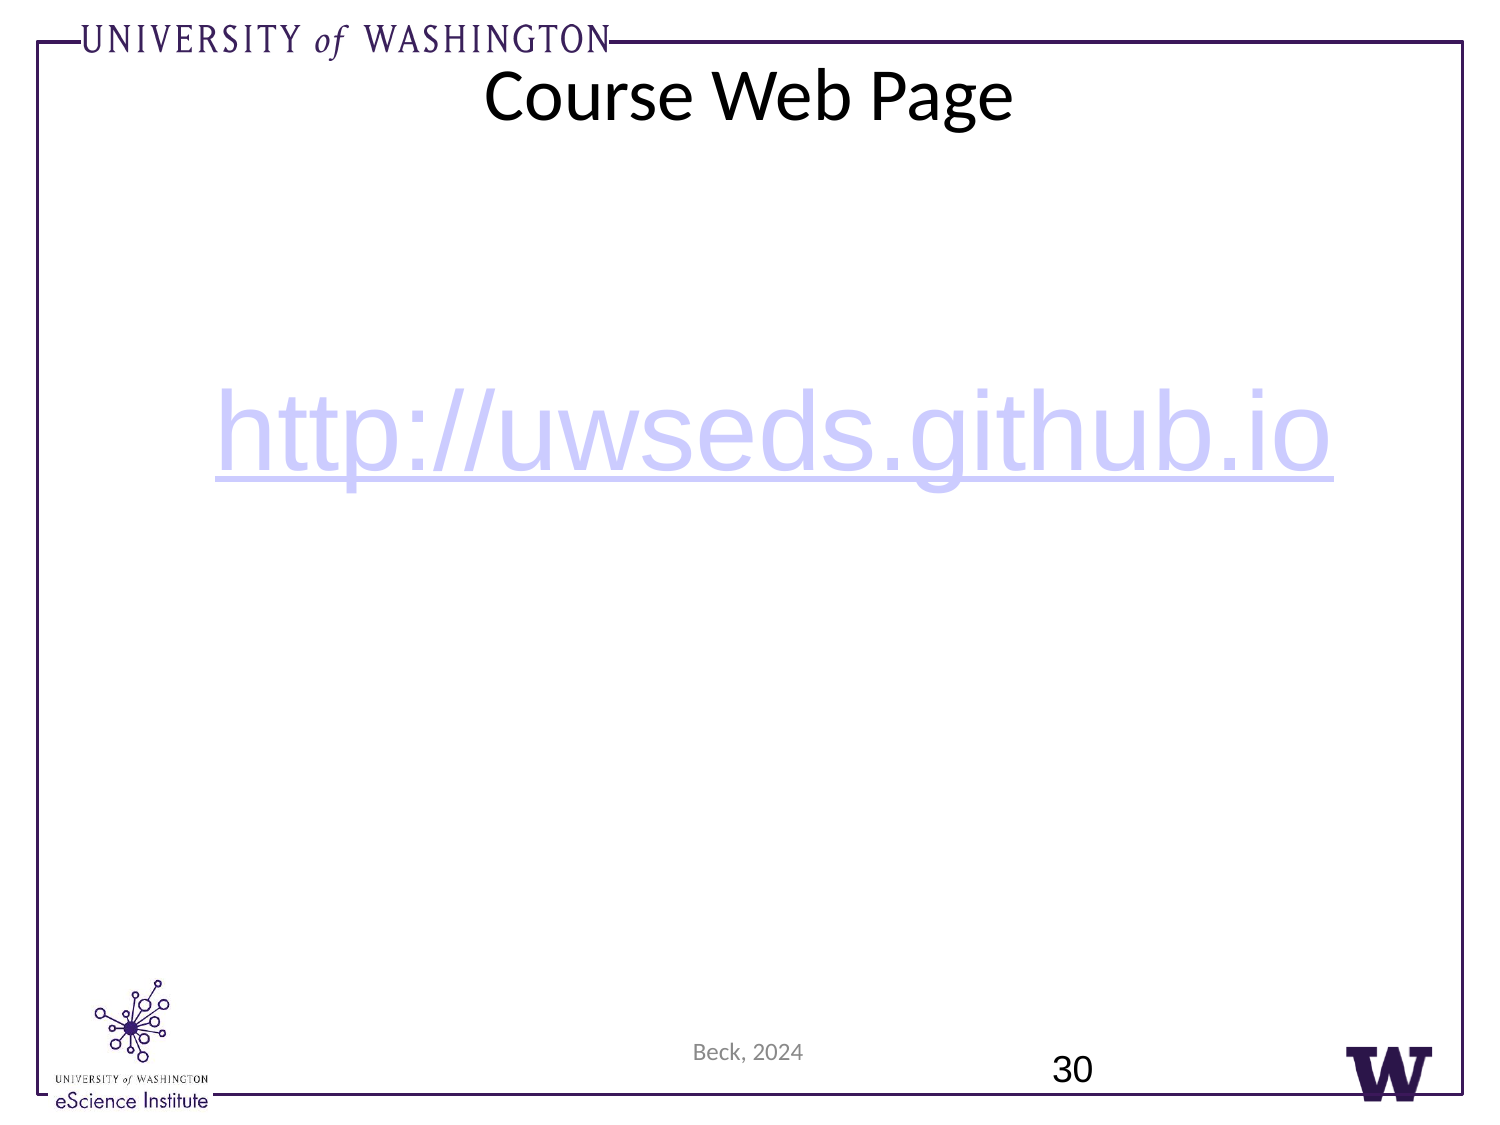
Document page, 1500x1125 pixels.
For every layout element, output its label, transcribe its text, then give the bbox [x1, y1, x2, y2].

picture [81, 24, 609, 37]
text_box http://uwseds.github.io [199, 349, 1413, 681]
text_box 30 [1037, 1037, 1325, 1098]
footer Beck, 2024 [510, 1027, 986, 1088]
text_box Course Web Page [74, 37, 1425, 175]
picture [1339, 1041, 1438, 1093]
picture [48, 978, 213, 1113]
picture [1339, 1096, 1438, 1107]
